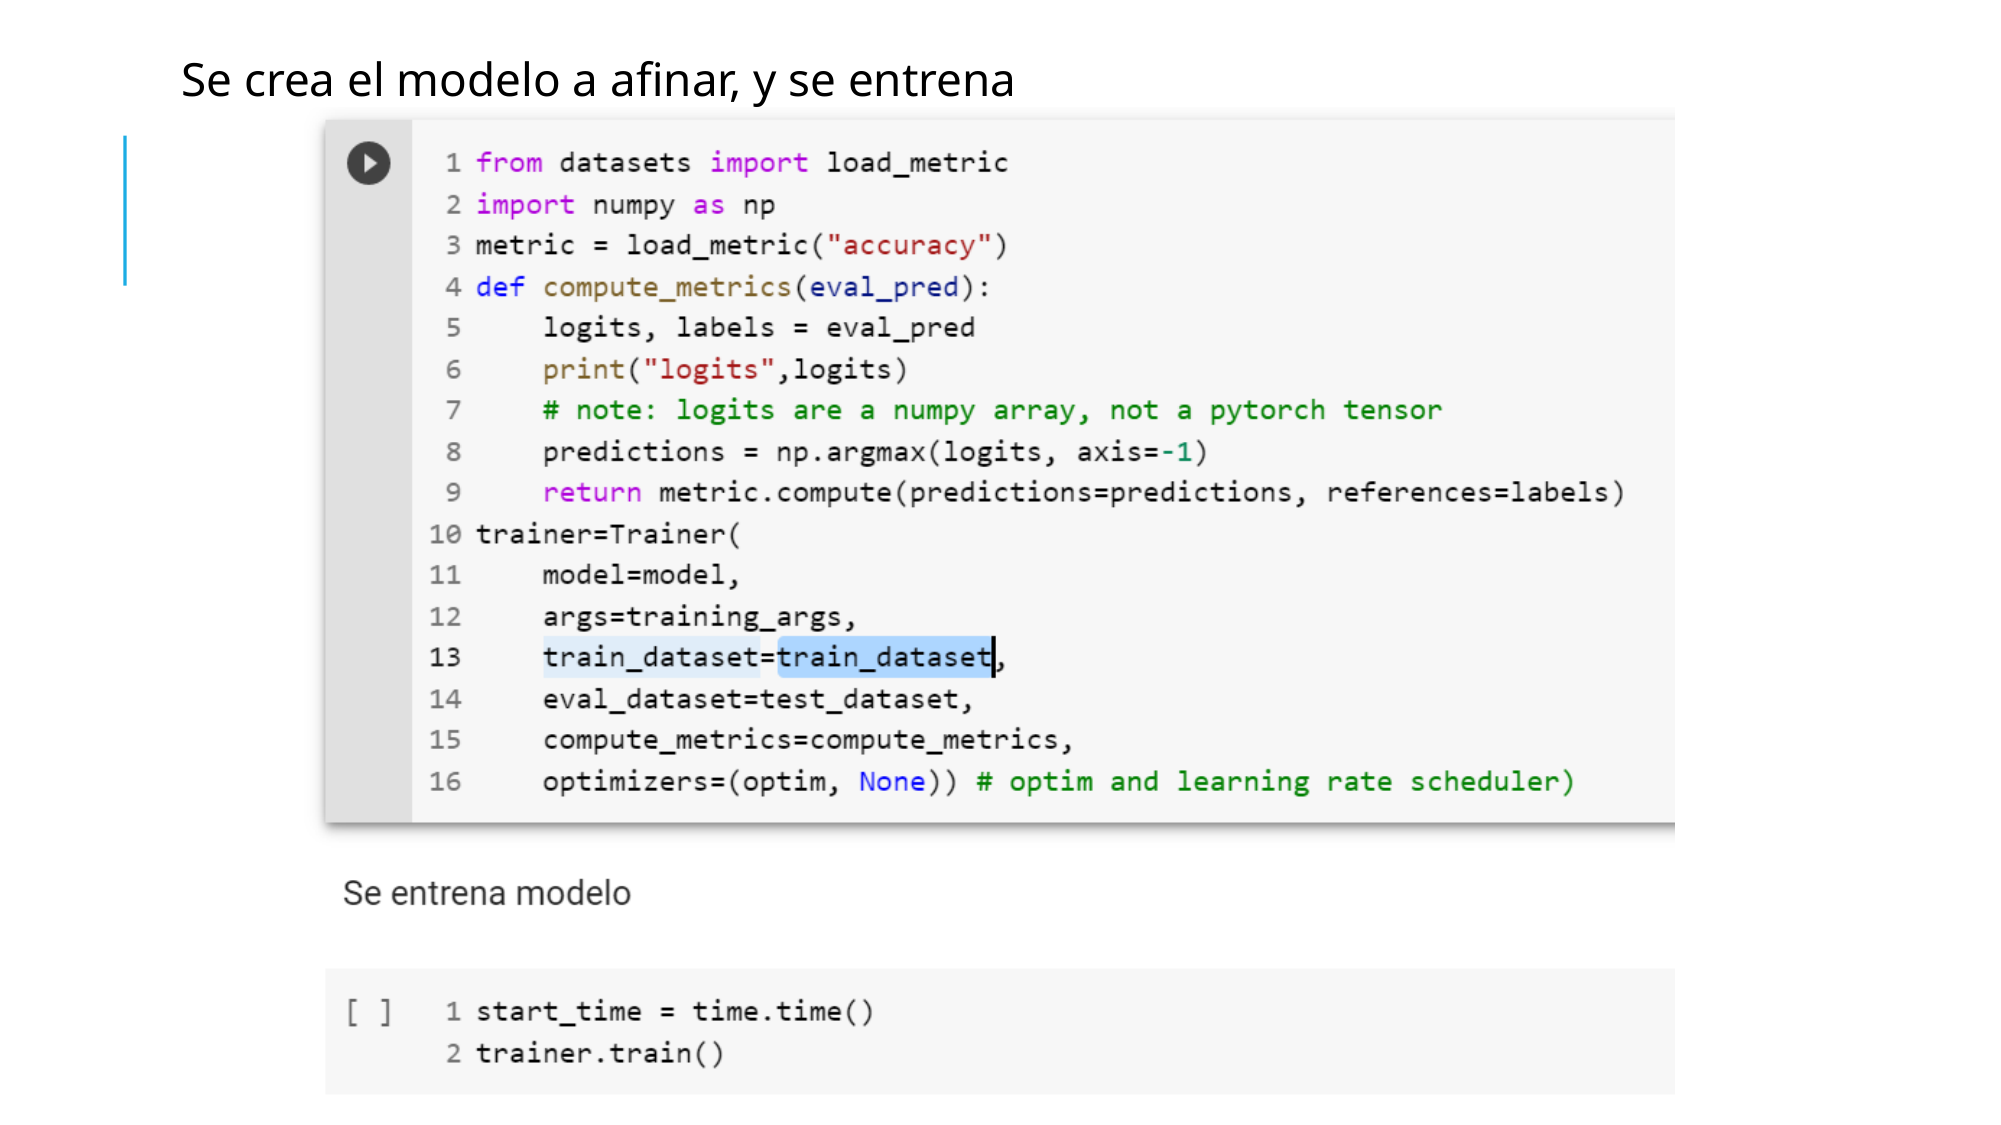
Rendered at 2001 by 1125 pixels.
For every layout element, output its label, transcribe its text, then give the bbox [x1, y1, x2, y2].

picture [303, 107, 1675, 1096]
text_box Se crea el modelo a afinar, y se entrena [158, 49, 1754, 710]
